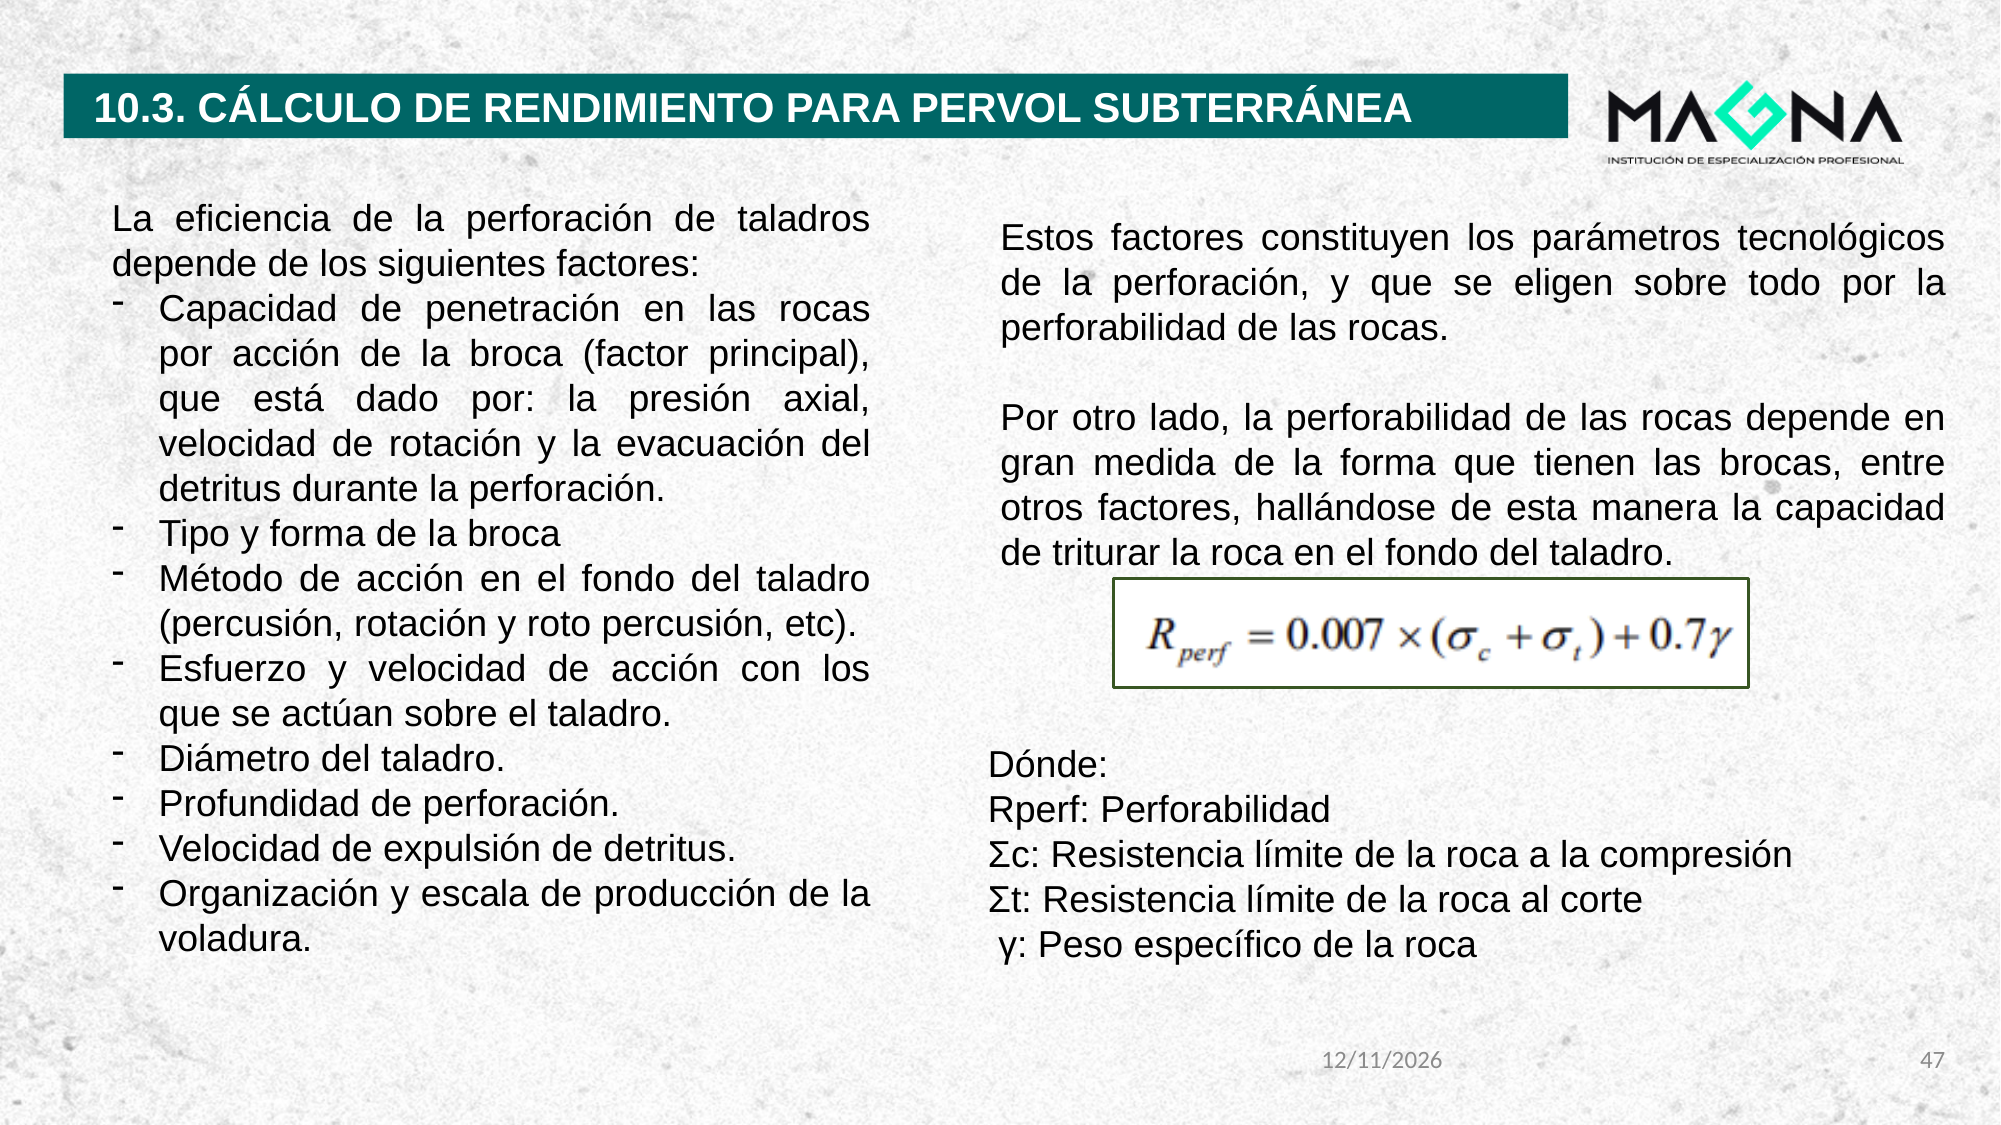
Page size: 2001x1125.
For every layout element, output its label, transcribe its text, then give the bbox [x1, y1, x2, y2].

slide_number 47 [1855, 1028, 1961, 1089]
picture [0, 0, 2001, 1125]
text_box La eficiencia de la perforación de taladros depende de los siguientes factores: Capacidad de penetración en las rocas por acción de la broca (factor principal), que está dado por: la presión axial, velocidad de rotación y la evacuación del detritus durante la perforación. Tipo y forma de la broca Método de acción en el fondo del taladro (percusión, rotación y roto percusión, etc). Esfuerzo y velocidad de acción con los que se actúan sobre el taladro. Diámetro del taladro. Profundidad de perforación. Velocidad de expulsión de detritus. Organización y escala de producción de la voladura. [97, 186, 886, 966]
text_box Estos factores constituyen los parámetros tecnológicos de la perforación, y que se eligen sobre todo por la perforabilidad de las rocas. Por otro lado, la perforabilidad de las rocas depende en gran medida de la forma que tienen las brocas, entre otros factores, hallándose de esta manera la capacidad de triturar la roca en el fondo del taladro. [985, 205, 1961, 581]
text_box Dónde: Rperf: Perforabilidad Σc: Resistencia límite de la roca a la compresión Σt: Resistencia límite de la roca al corte γ: Peso específico de la roca [973, 732, 1980, 973]
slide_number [1306, 1028, 1844, 1089]
text_box 10.3. CÁLCULO DE RENDIMIENTO PARA PERVOL SUBTERRÁNEA [63, 73, 1569, 139]
